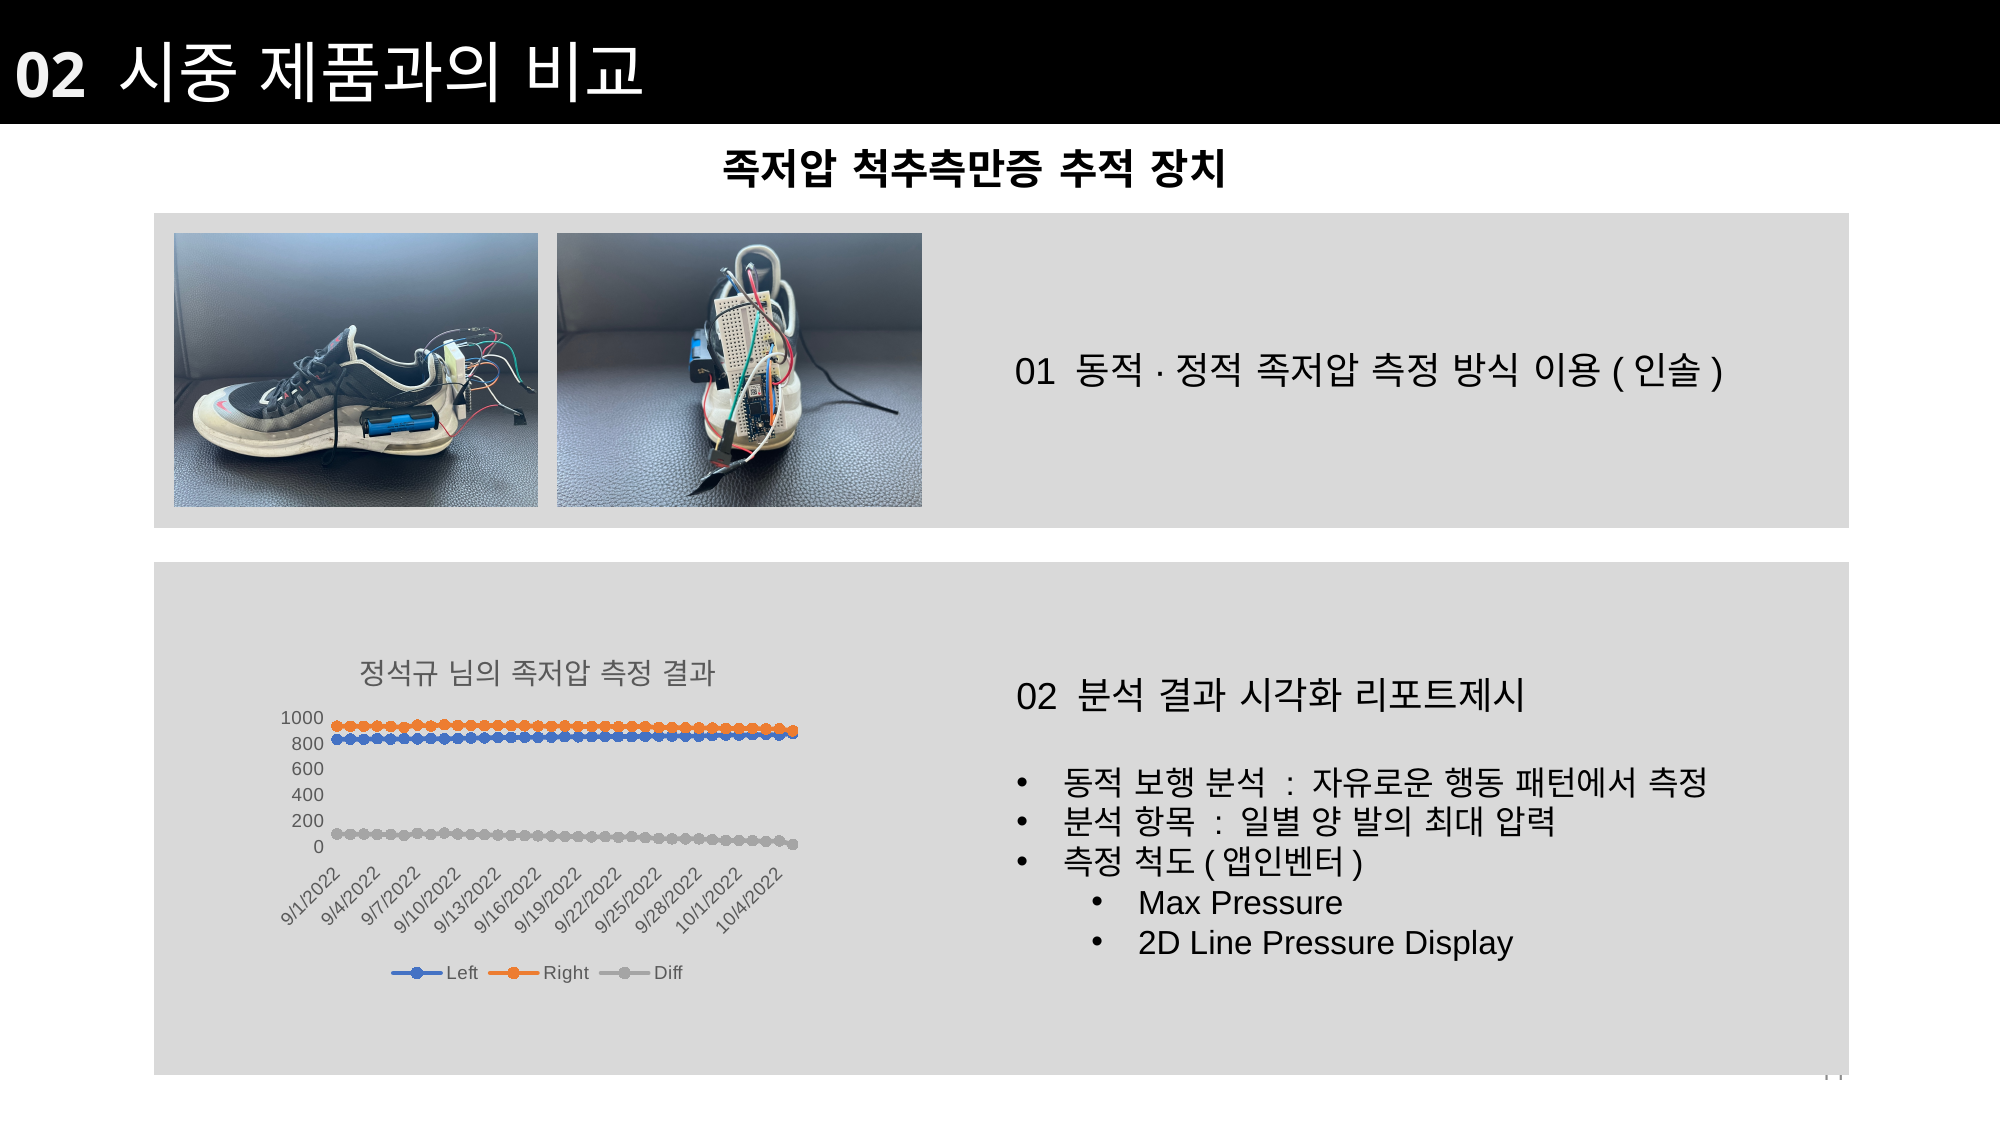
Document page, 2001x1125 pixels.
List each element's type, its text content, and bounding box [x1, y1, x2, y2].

picture [174, 233, 539, 508]
text_box 족저압 척추측만증 추적 장치 [707, 135, 1293, 200]
text_box 01 동적·정적 족저압 측정 방식 이용(인솔) [999, 339, 1757, 400]
chart [265, 632, 811, 991]
text_box [154, 213, 1849, 528]
text_box [154, 562, 1849, 1075]
text_box 02 시중 제품과의 비교 [0, 23, 774, 199]
picture [557, 233, 922, 507]
text_box 11 [1412, 1042, 1863, 1103]
text_box [0, 0, 2000, 124]
text_box 02 분석 결과 시각화 리포트제시 동적 보행 분석 : 자유로운 행동 패턴에서 측정 분석 항목 : 일별 양 발의 최대 압력 측정 척도(앱인벤터) Max Pressure 2D Line Pressure Display [1001, 664, 1757, 969]
